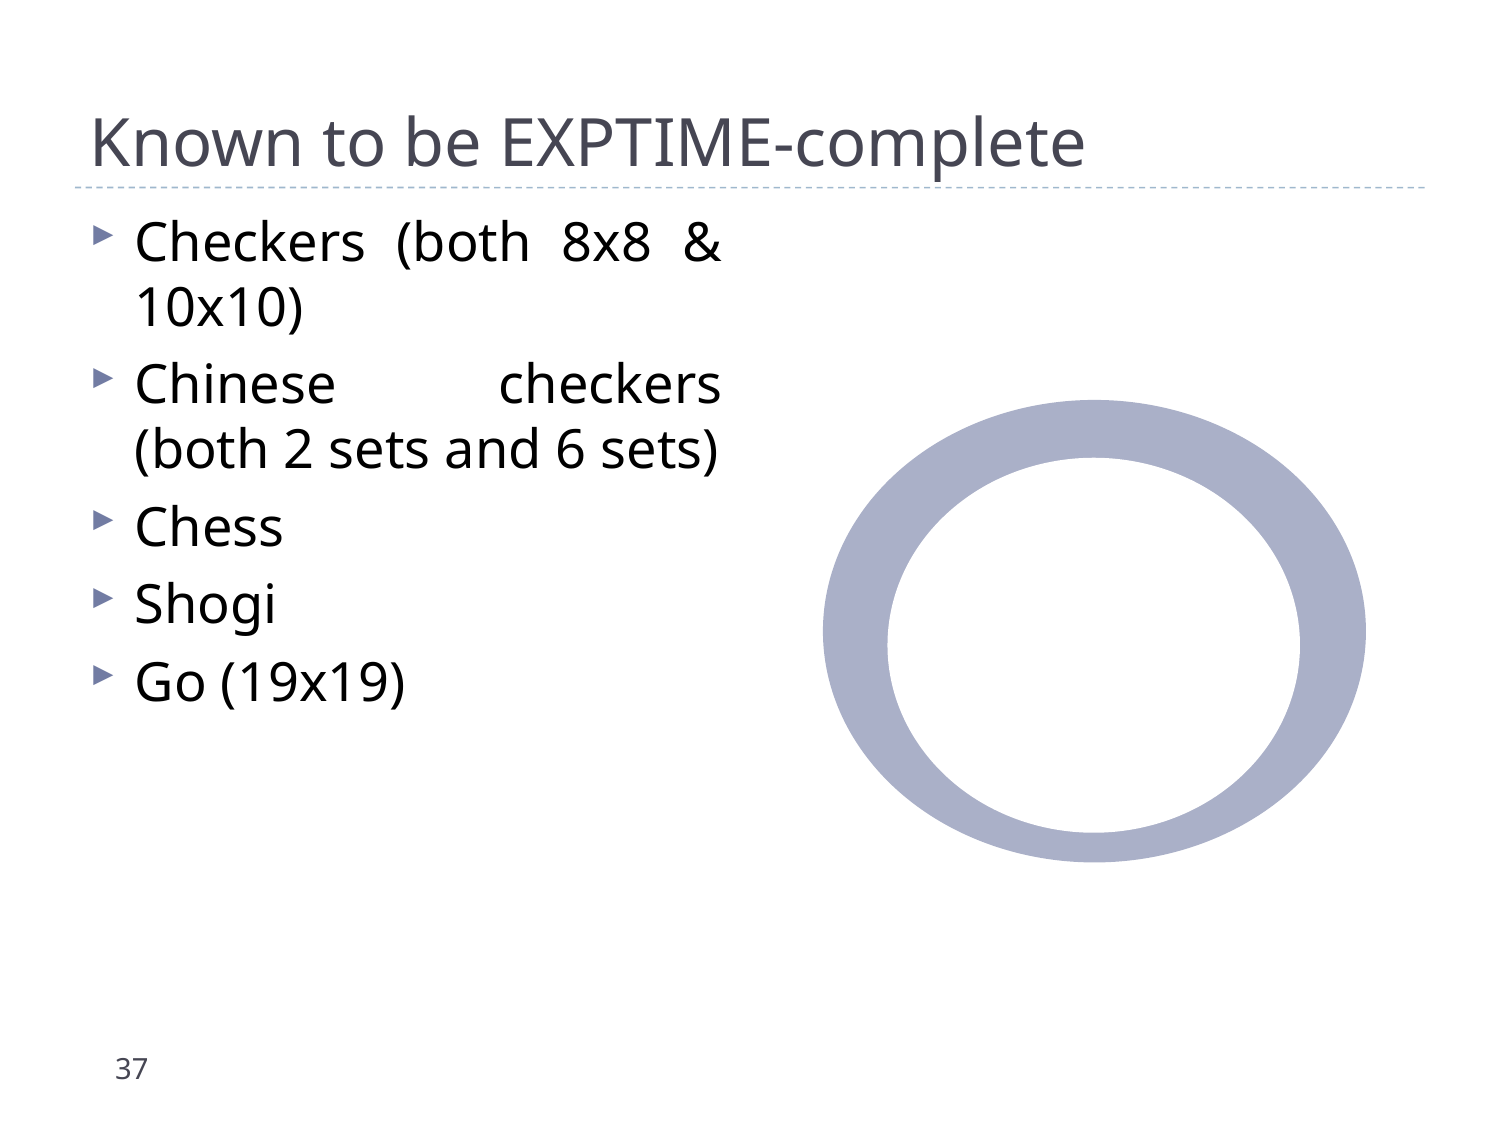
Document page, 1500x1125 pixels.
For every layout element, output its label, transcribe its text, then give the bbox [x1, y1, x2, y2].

title Known to be EXPTIME-complete [75, 37, 1425, 188]
list Checkers (both 8x8 & 10x10) Chinese checkers (both 2 sets and 6 sets) Chess Shogi Go (19x19) [75, 200, 738, 1010]
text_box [762, 332, 1426, 936]
slide_number 37 [100, 1042, 426, 1103]
